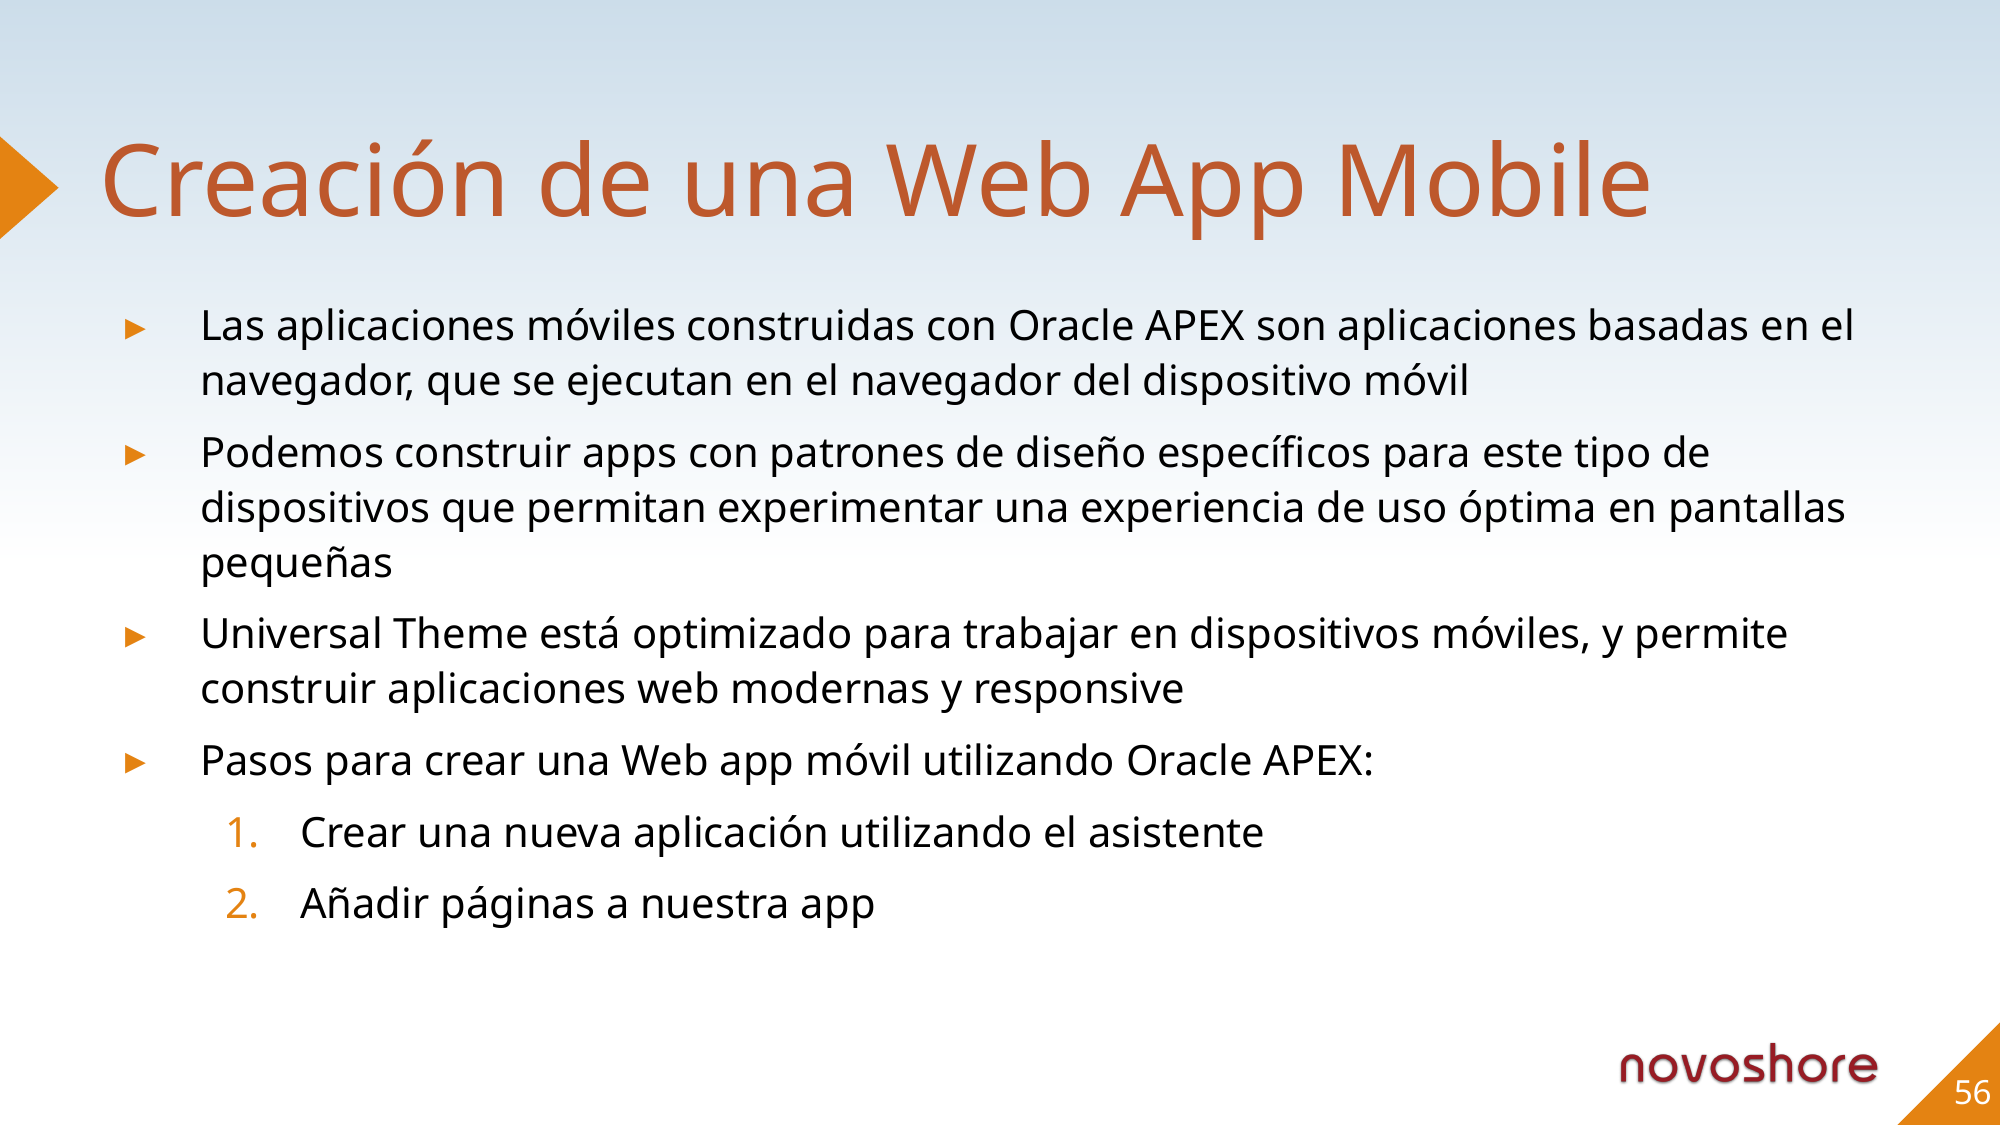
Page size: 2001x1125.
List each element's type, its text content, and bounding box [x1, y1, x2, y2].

picture [1617, 1034, 1881, 1097]
slide_number 56 [1891, 1014, 1992, 1117]
list Las aplicaciones móviles construidas con Oracle APEX son aplicaciones basadas en el navegador, que se ejecutan en el navegador del dispositivo móvil Podemos construir apps con patrones de diseño específicos para este tipo de dispositivos que permitan experimentar una experiencia de uso óptima en pantallas pequeñas Universal Theme está optimizado para trabajar en dispositivos móviles, y permite construir aplicaciones web modernas y responsive Pasos para crear una Web app móvil utilizando Oracle APEX: Crear una nueva aplicación utilizando el asistente Añadir páginas a nuestra app [99, 277, 1896, 1016]
title Creación de una Web App Mobile [99, 113, 1896, 262]
